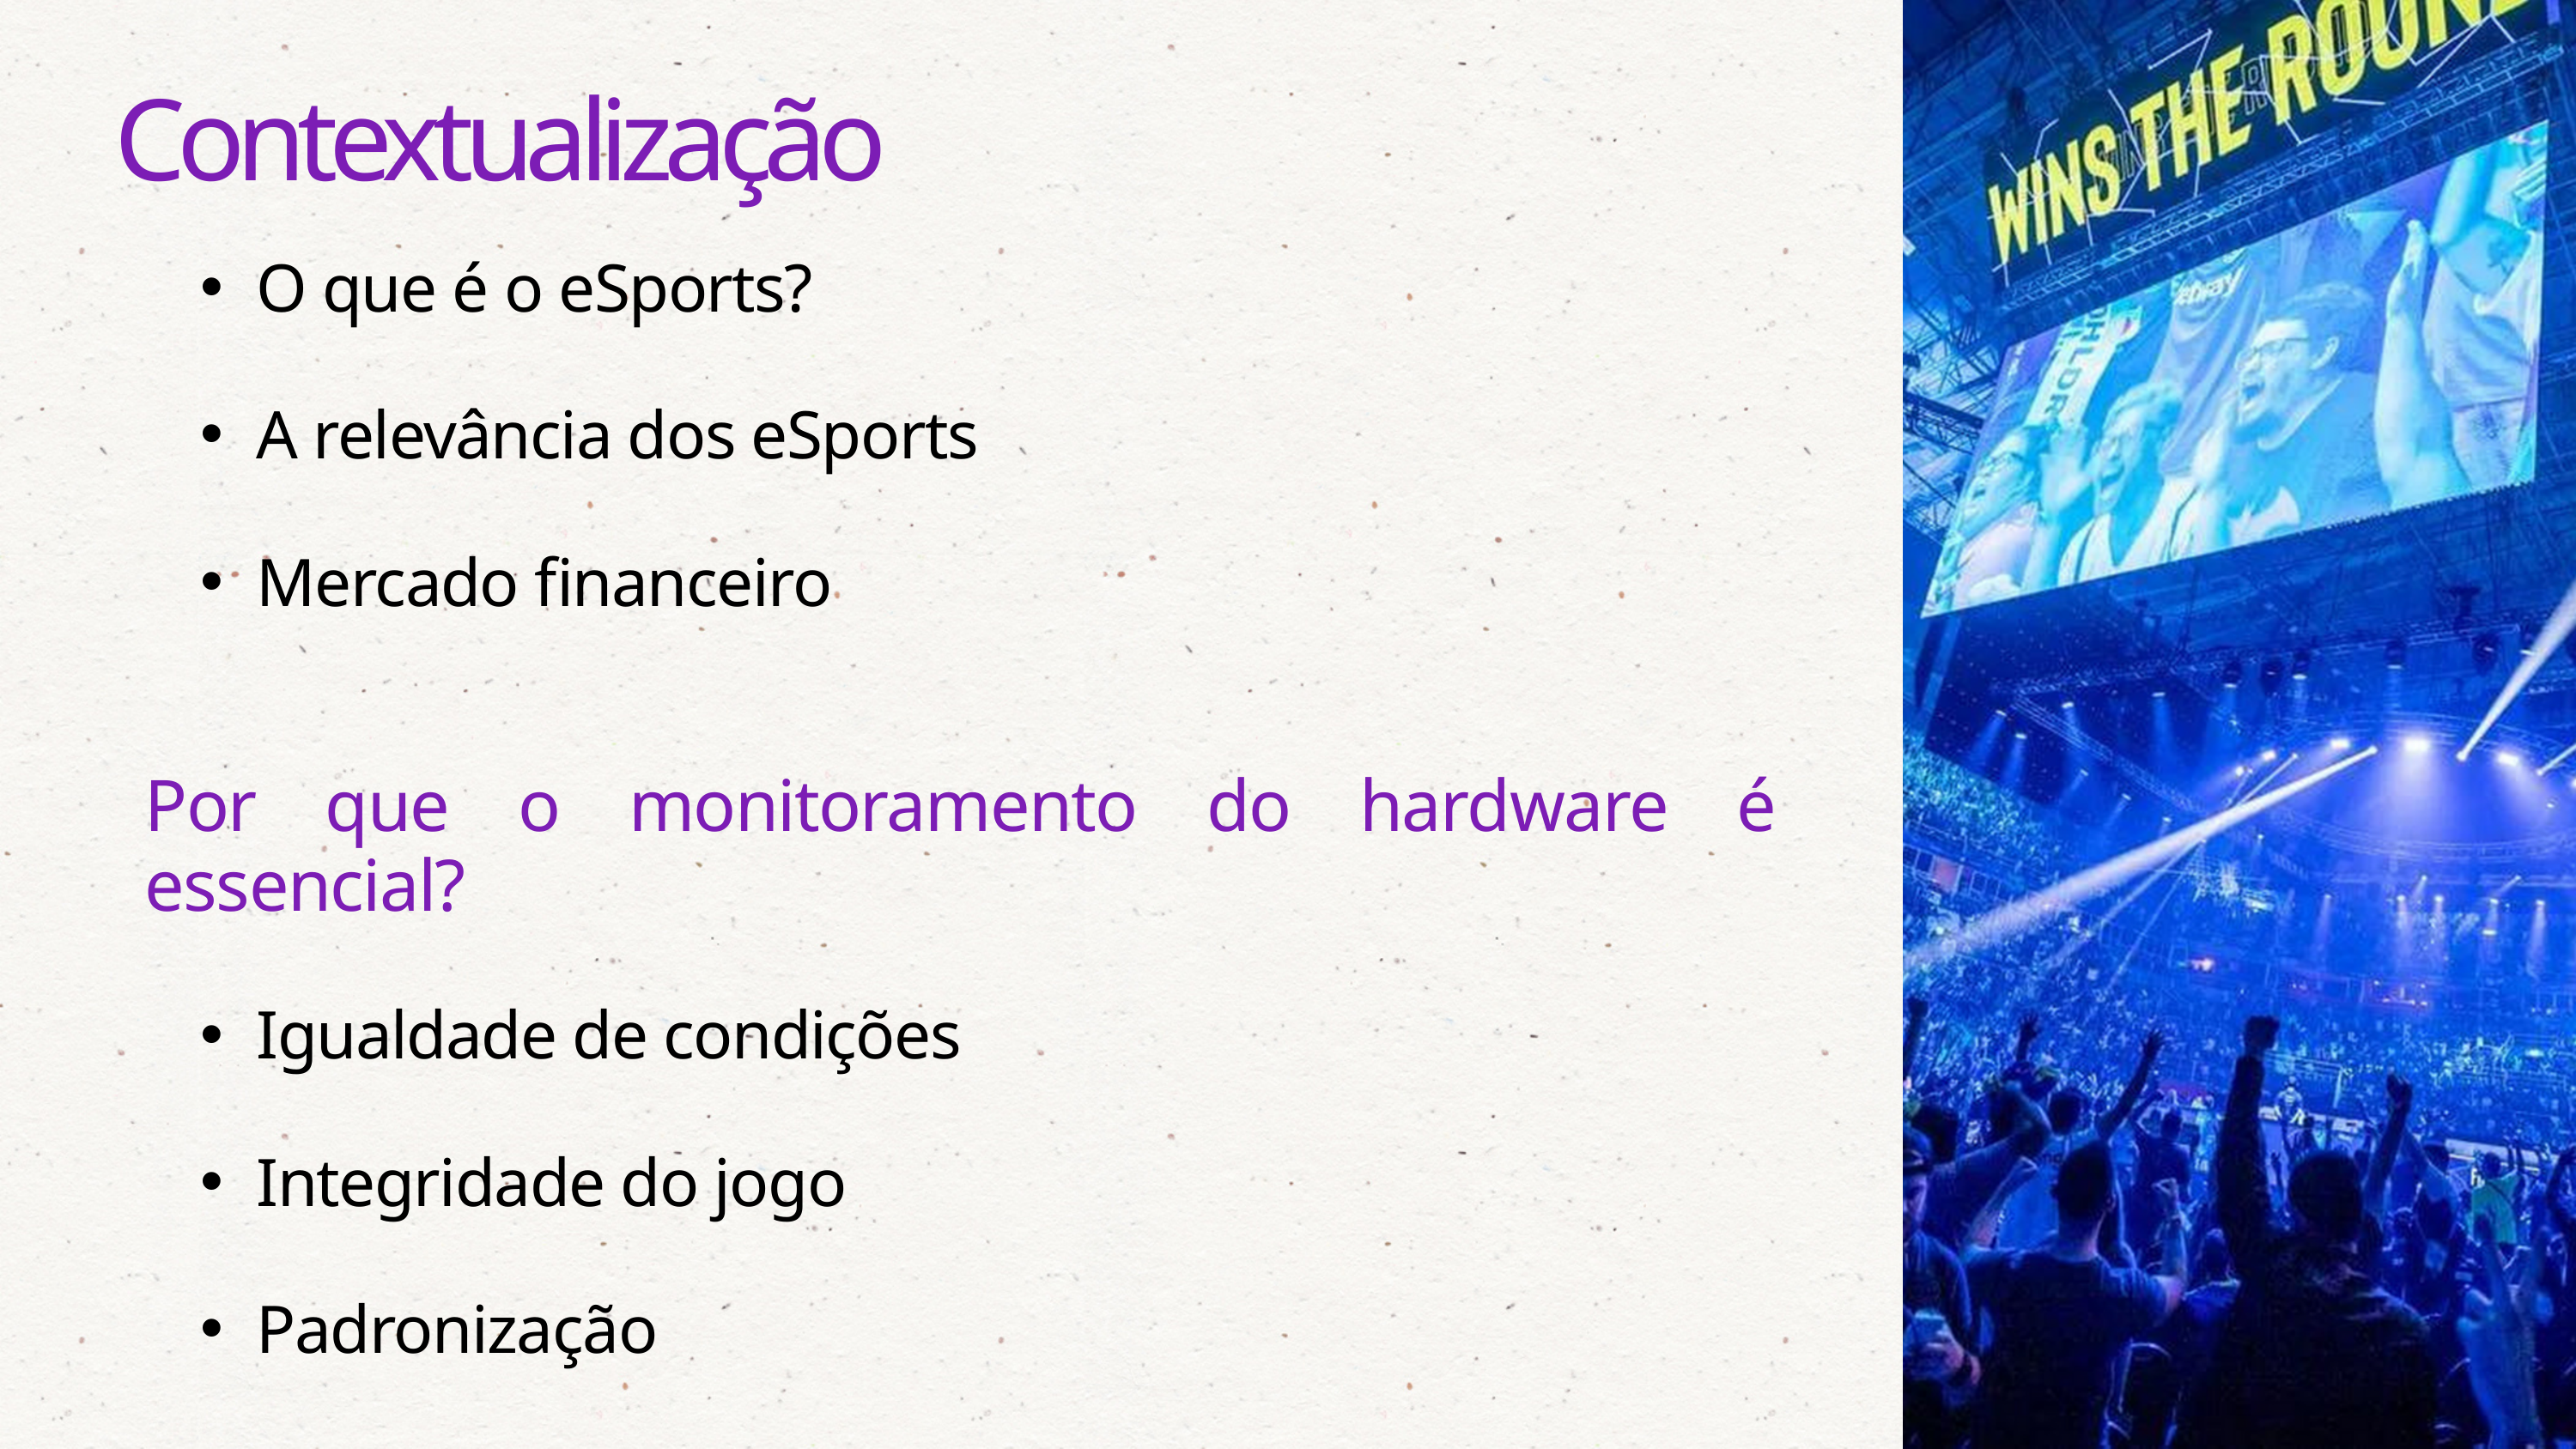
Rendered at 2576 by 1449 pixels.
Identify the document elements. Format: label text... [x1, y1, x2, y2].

text_box O que é o eSports? A relevância dos eSports Mercado financeiro Por que o monitoramento do hardware é essencial? Igualdade de condições Integridade do jogo Padronização Evitar problemas técnicos [144, 252, 1776, 1449]
text_box [1903, 0, 2576, 1449]
text_box [0, 0, 1903, 1449]
text_box Contextualização [114, 103, 1288, 204]
